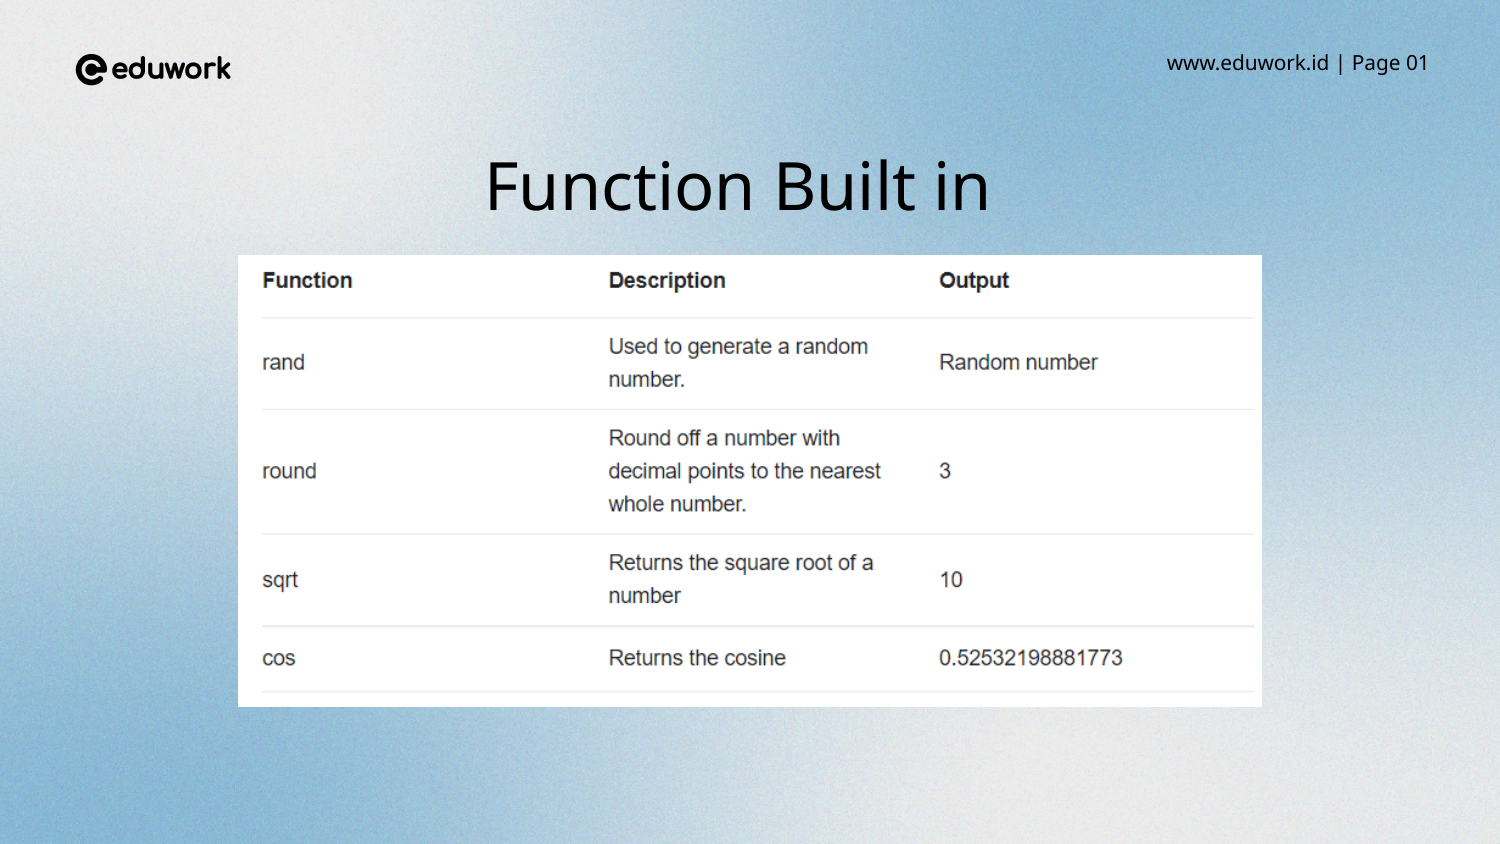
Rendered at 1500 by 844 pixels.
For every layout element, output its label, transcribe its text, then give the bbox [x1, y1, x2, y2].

text_box www.eduwork.id | Page 01 [1134, 37, 1445, 88]
text_box Function Built in [148, 88, 1329, 479]
picture [0, 0, 1500, 844]
